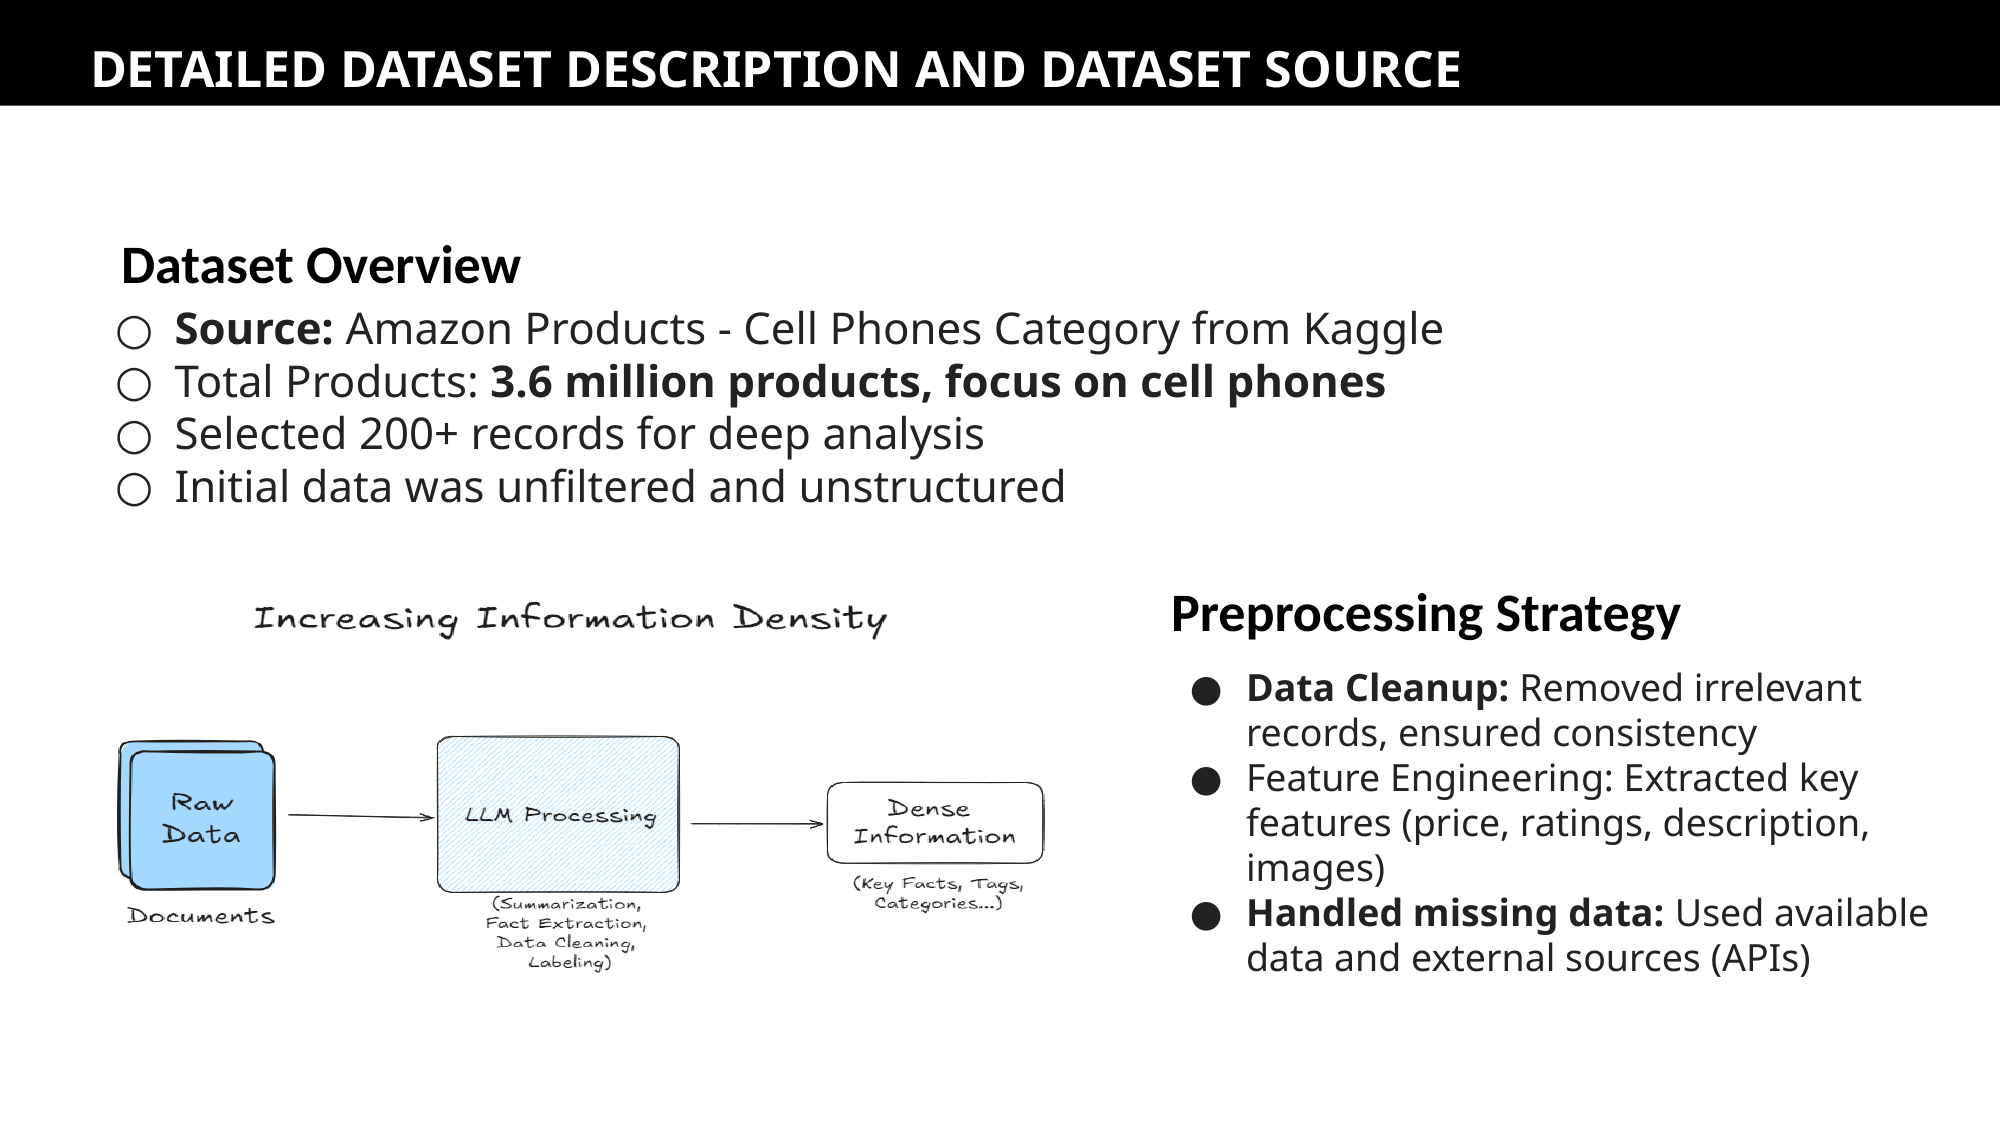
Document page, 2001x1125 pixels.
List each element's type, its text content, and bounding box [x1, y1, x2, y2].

text_box Data Cleanup: Removed irrelevant records, ensured consistency Feature Engineering: Extracted key features (price, ratings, description, images) Handled missing data: Used available data and external sources (APIs) [1156, 656, 1983, 1037]
text_box Preprocessing Strategy [1156, 562, 1842, 642]
text_box Source: Amazon Products - Cell Phones Category from Kaggle Total Products: 3.6 million products, focus on cell phones Selected 200+ records for deep analysis Initial data was unfiltered and unstructured [9, 293, 1553, 624]
picture [80, 576, 1115, 1049]
text_box Dataset Overview [106, 214, 792, 294]
title DETAILED DATASET DESCRIPTION AND DATASET SOURCE [0, 0, 2000, 106]
